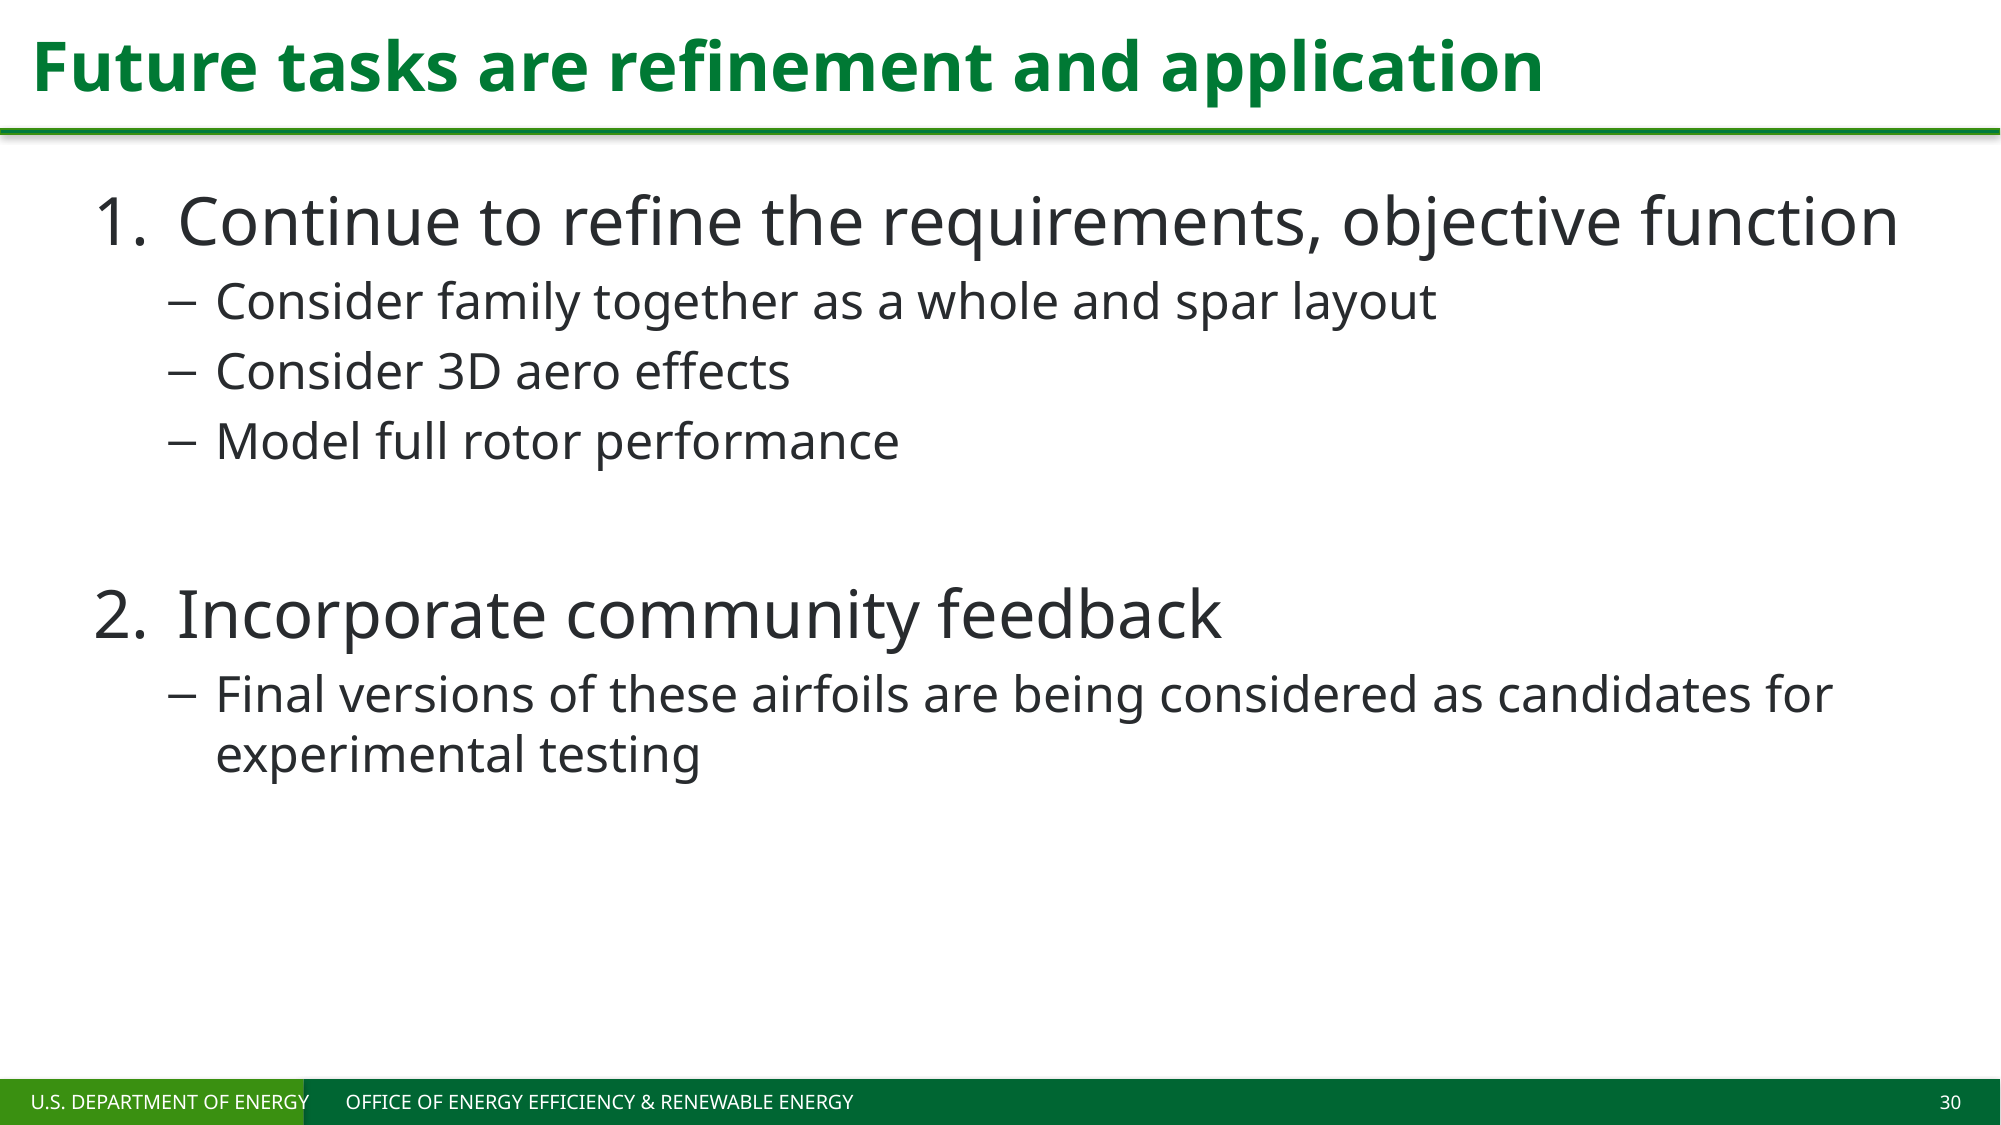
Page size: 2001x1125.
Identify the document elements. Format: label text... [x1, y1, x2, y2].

title Future tasks are refinement and application [16, 0, 1988, 128]
list Continue to refine the requirements, objective function Consider family together as a whole and spar layout Consider 3D aero effects Model full rotor performance Incorporate community feedback Final versions of these airfoils are being considered as candidates for experimental testing [78, 171, 1922, 1053]
